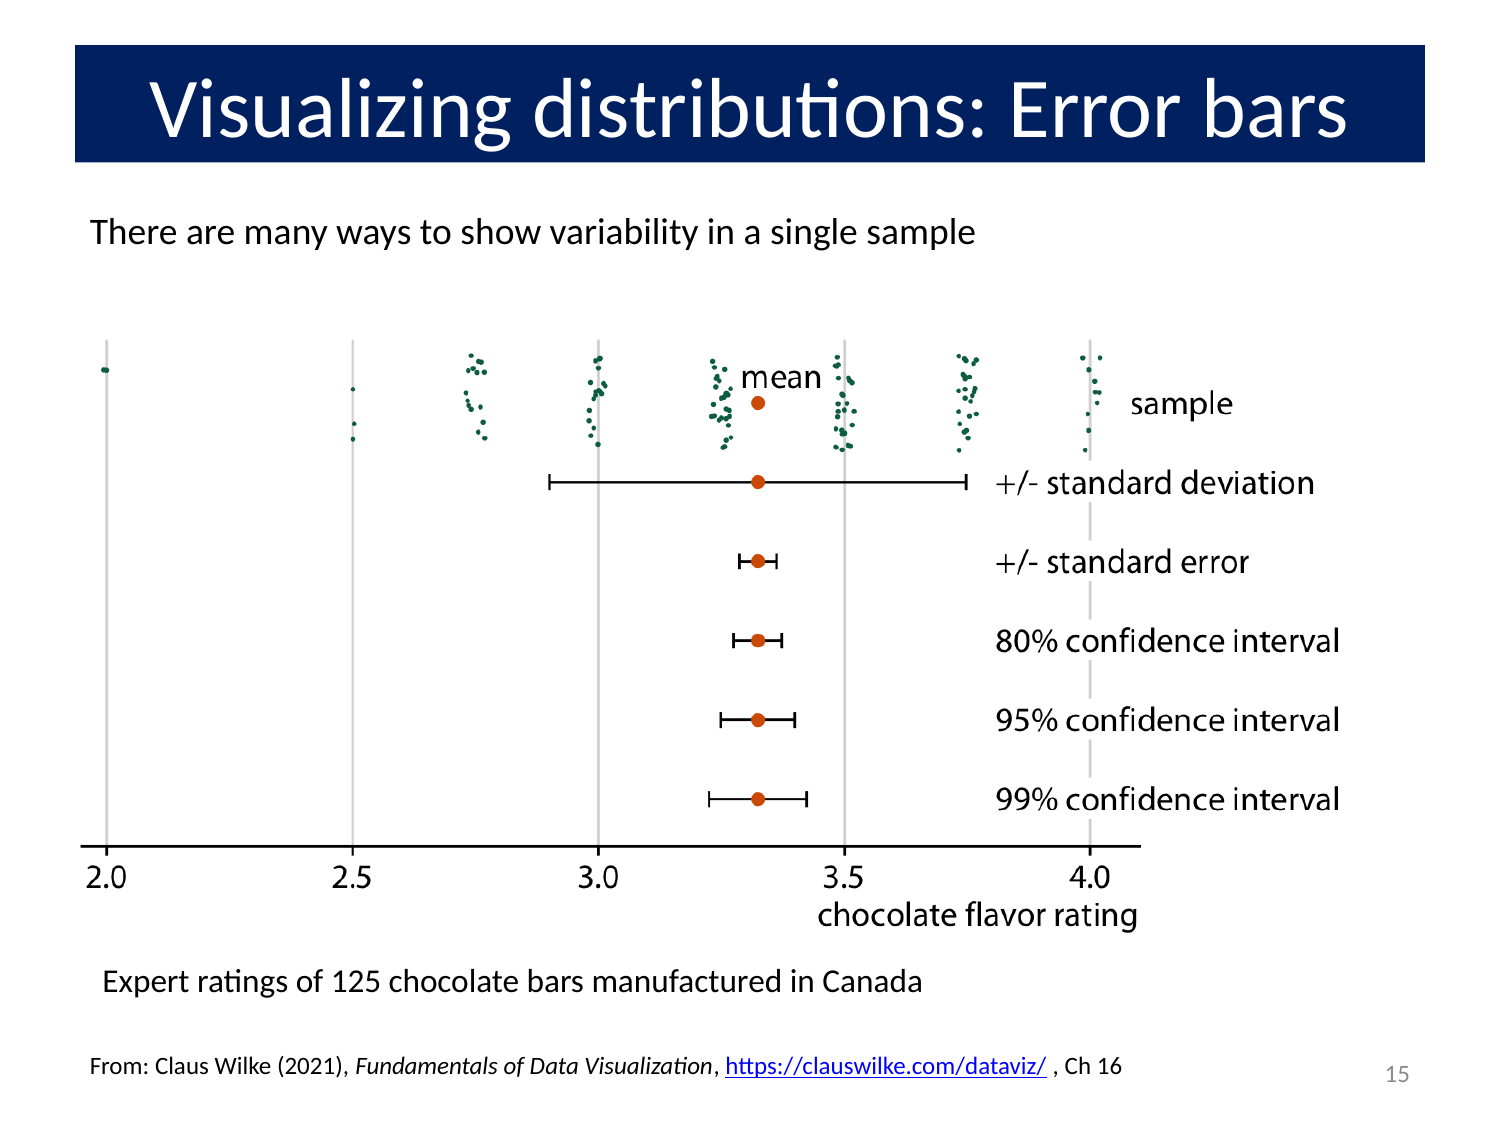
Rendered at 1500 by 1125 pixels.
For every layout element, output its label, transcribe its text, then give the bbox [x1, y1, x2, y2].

slide_number 15 [1074, 1042, 1425, 1103]
title Visualizing distributions: Error bars [75, 45, 1425, 163]
picture [78, 332, 1339, 938]
text_box From: Claus Wilke (2021), Fundamentals of Data Visualization, https://clauswilke.com/dataviz/ , Ch 16 [75, 1042, 1250, 1088]
text_box There are many ways to show variability in a single sample [74, 199, 1425, 260]
text_box Expert ratings of 125 chocolate bars manufactured in Canada [87, 952, 1350, 1007]
